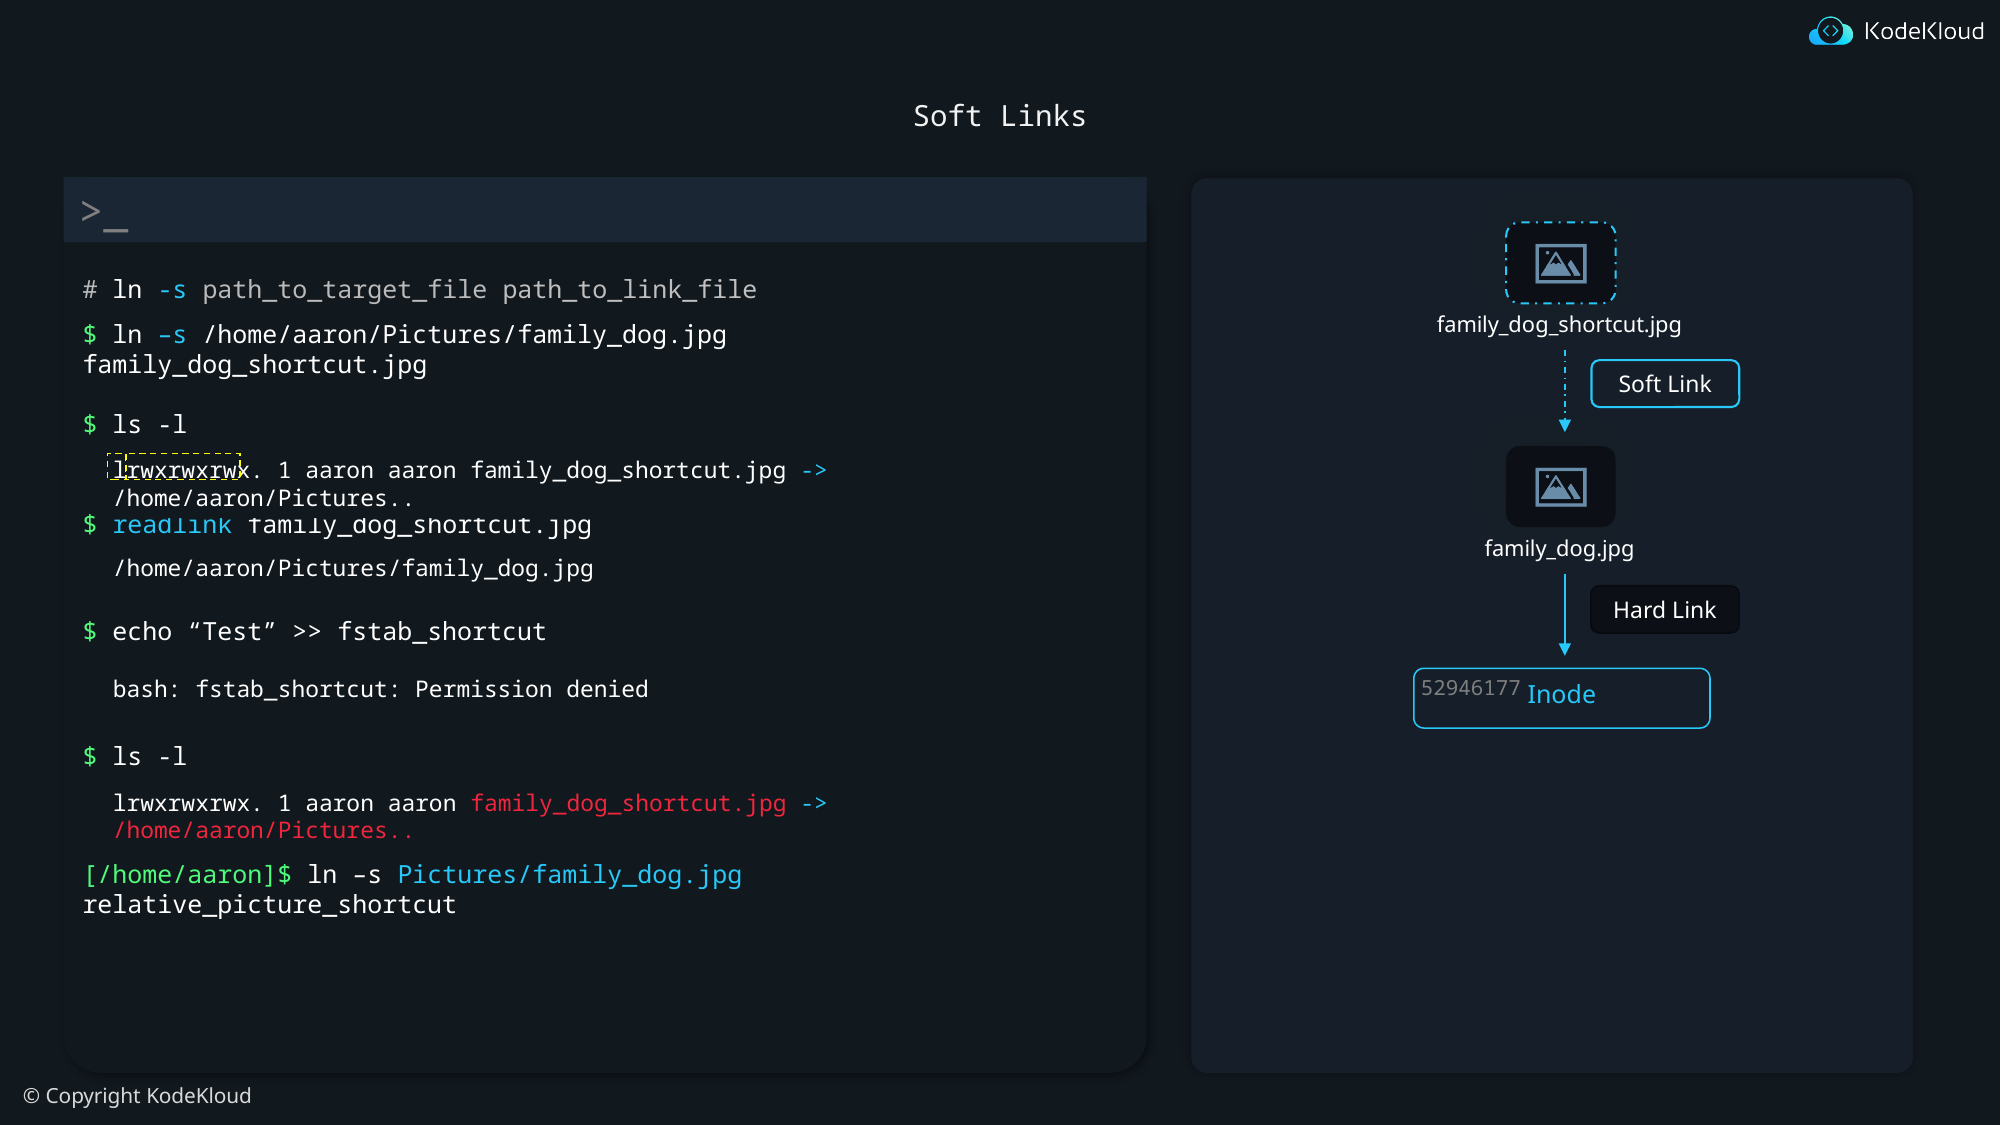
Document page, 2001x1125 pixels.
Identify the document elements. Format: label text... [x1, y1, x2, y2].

text_box $ readlink family_dog_shortcut.jpg [67, 501, 1095, 547]
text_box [1405, 666, 1711, 729]
text_box Soft Link [1591, 360, 1740, 408]
picture [1530, 232, 1592, 294]
text_box lrwxrwxrwx. 1 aaron aaron family_dog_shortcut.jpg -> /home/aaron/Pictures.. [97, 781, 1133, 851]
text_box [107, 453, 125, 480]
text_box bash: fstab_shortcut: Permission denied [97, 667, 1096, 710]
text_box # ln -s path_to_target_file path_to_link_file [67, 265, 797, 311]
text_box $ echo “Test” >> fstab_shortcut [67, 607, 1095, 653]
picture [1530, 456, 1592, 518]
text_box [125, 453, 241, 480]
text_box $ ls -l [67, 733, 1095, 779]
text_box [1506, 445, 1616, 526]
picture [1792, 0, 2000, 62]
text_box lrwxrwxrwx. 1 aaron aaron family_dog_shortcut.jpg -> /home/aaron/Pictures.. [97, 448, 1133, 519]
text_box $ ln –s /home/aaron/Pictures/family_dog.jpg family_dog_shortcut.jpg [67, 311, 1095, 387]
text_box [1506, 222, 1616, 303]
text_box /home/aaron/Pictures/family_dog.jpg [97, 546, 1096, 589]
title Soft Links [727, 67, 1273, 168]
text_box Hard Link [1591, 585, 1739, 633]
text_box $ ls -l [67, 400, 1095, 446]
text_box [/home/aaron]$ ln –s Pictures/family_dog.jpg relative_picture_shortcut [67, 851, 1101, 927]
text_box family_dog_shortcut.jpg [1402, 303, 1718, 345]
text_box family_dog.jpg [1402, 526, 1718, 569]
